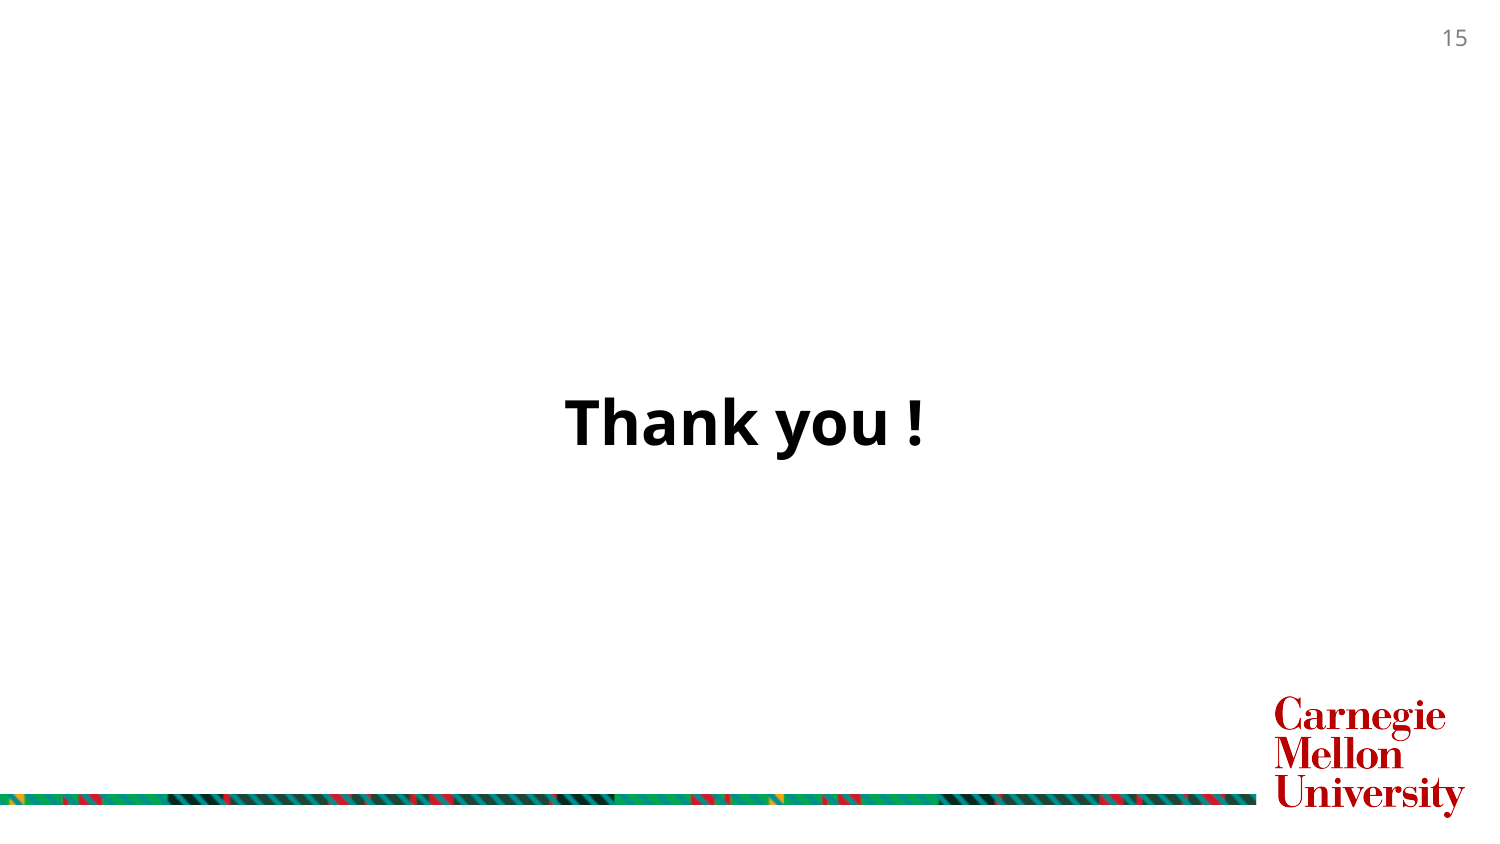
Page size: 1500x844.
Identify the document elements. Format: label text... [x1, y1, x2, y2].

picture [0, 794, 1257, 805]
picture [1275, 696, 1465, 818]
text_box Thank you ! [549, 368, 951, 476]
